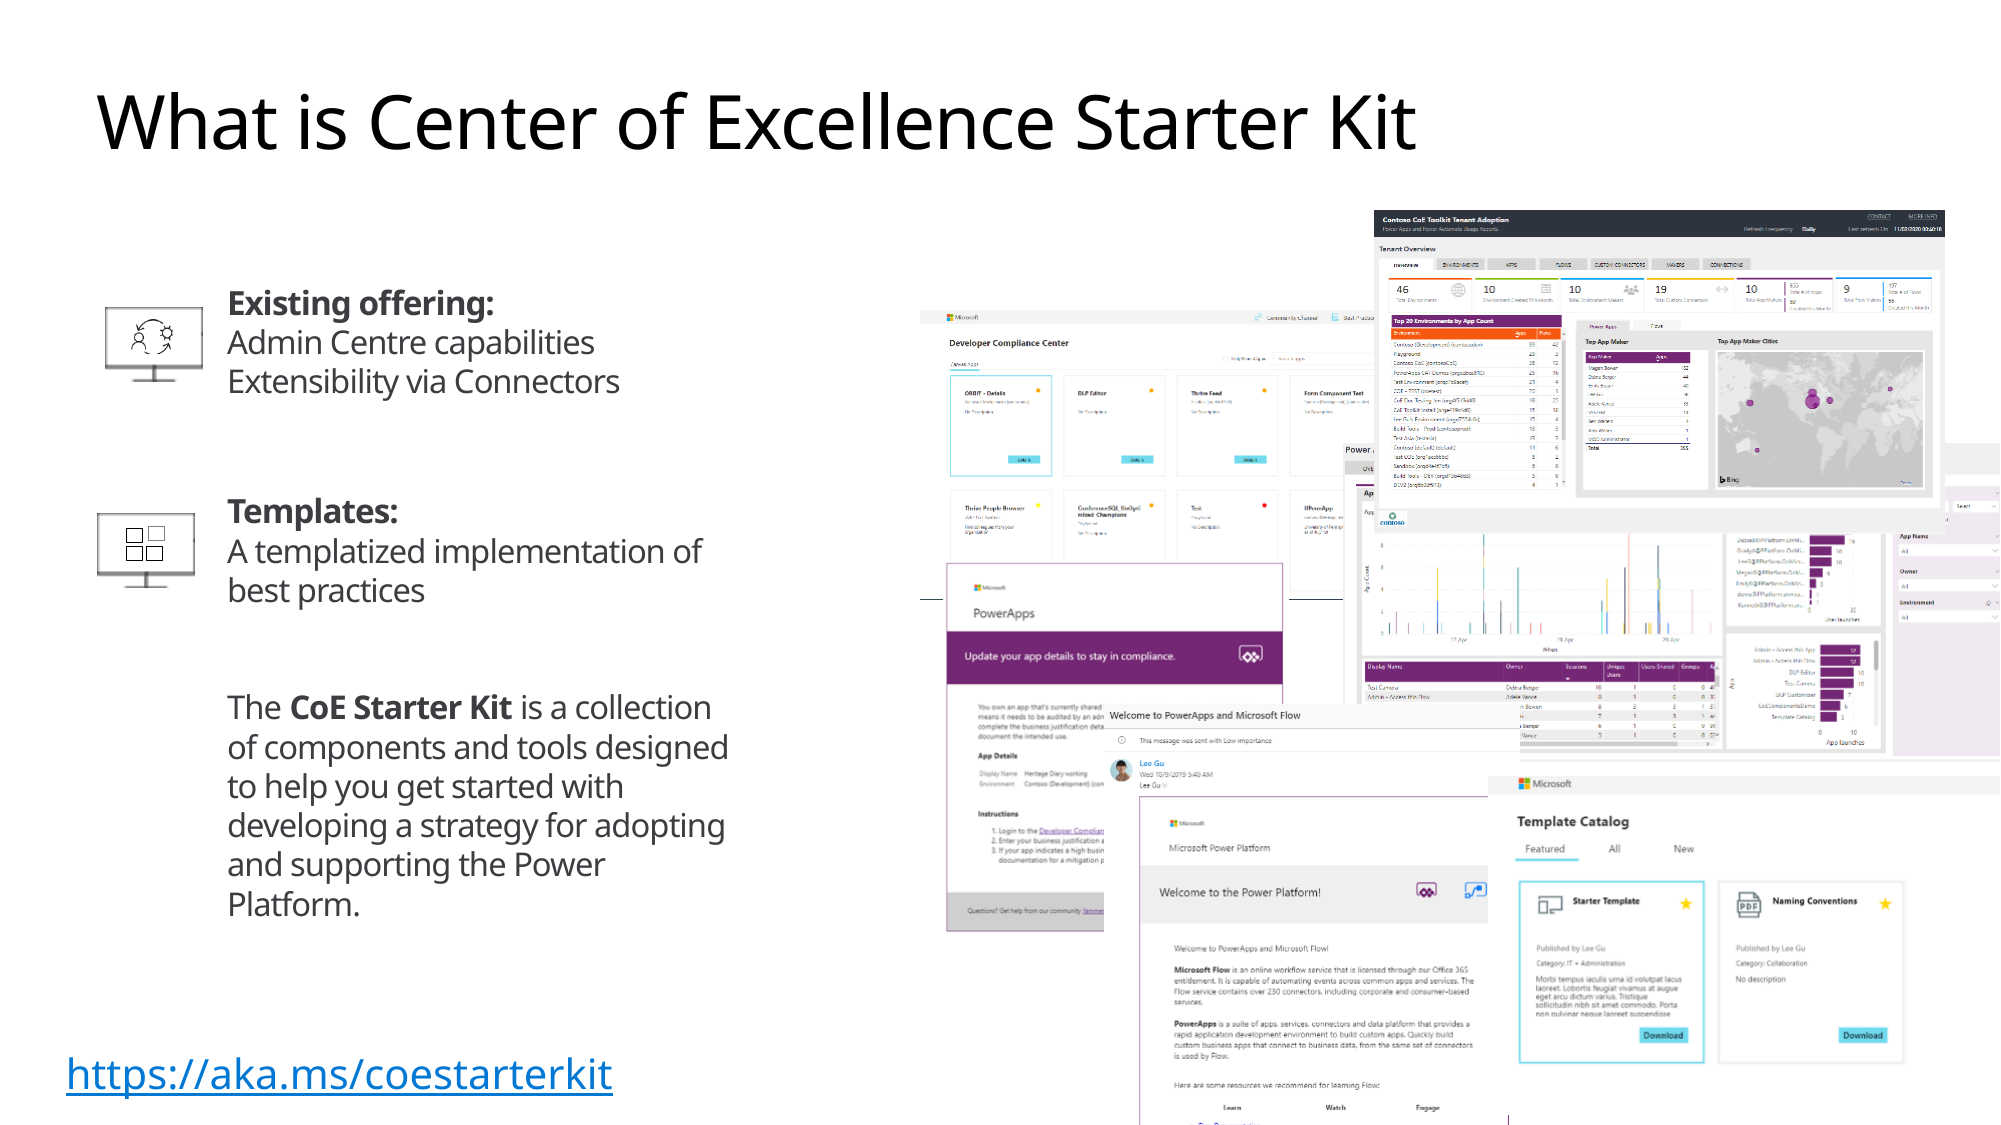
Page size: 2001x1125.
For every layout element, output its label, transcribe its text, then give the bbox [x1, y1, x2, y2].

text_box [125, 525, 165, 561]
picture [920, 209, 2000, 1125]
picture [96, 512, 196, 589]
text_box Existing offering: Admin Centre capabilities Extensibility via Connectors Templates: A templatized implementation of best practices The CoE Starter Kit is a collection of components and tools designed to help you get started with developing a strategy for adopting and supporting the Power Platform. [212, 223, 745, 981]
title What is Center of Excellence Starter Kit [96, 75, 1904, 166]
picture [104, 306, 205, 383]
list https://aka.ms/coestarterkit [65, 1047, 1104, 1099]
